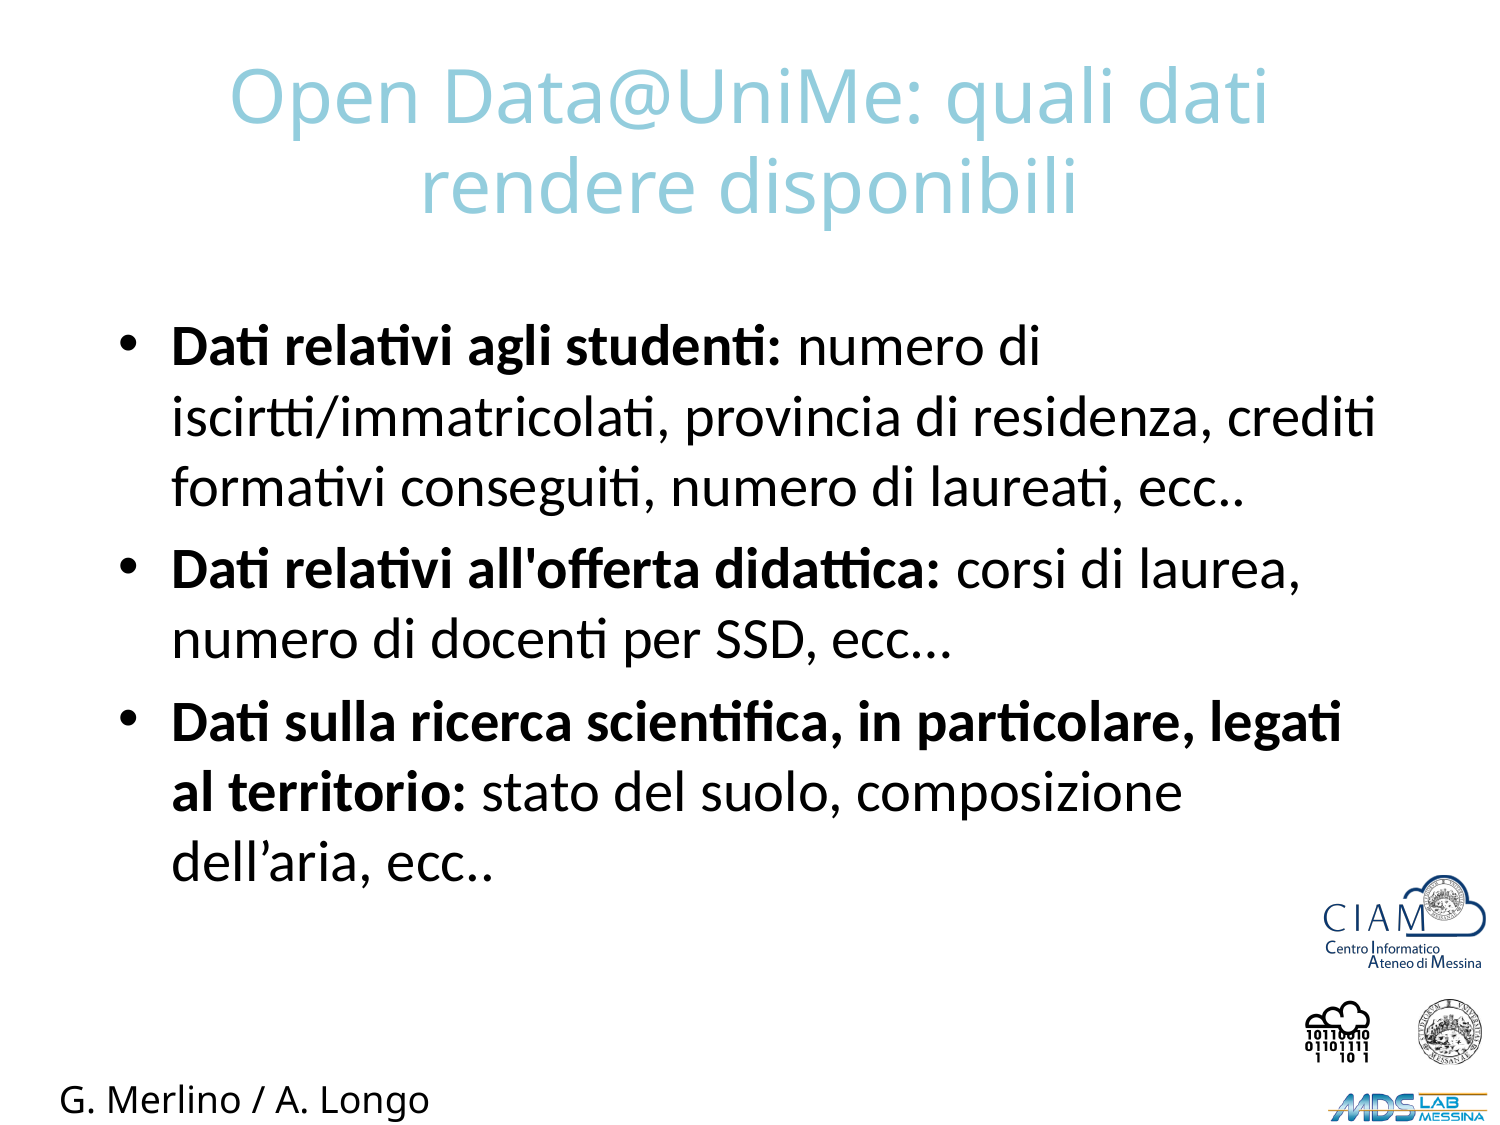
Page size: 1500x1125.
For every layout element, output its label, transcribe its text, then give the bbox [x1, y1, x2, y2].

text_box G. Merlino / A. Longo Minnolo [0, 1068, 491, 1125]
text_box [1304, 865, 1500, 1125]
title Open Data@UniMe: quali dati rendere disponibili [75, 45, 1425, 233]
list Dati relativi agli studenti: numero di iscirtti/immatricolati, provincia di residenza, crediti formativi conseguiti, numero di laureati, ecc.. Dati relativi all'offerta didattica: corsi di laurea, numero di docenti per SSD, ecc… Dati sulla ricerca scientifica, in particolare, legati al territorio: stato del suolo, composizione dell’aria, ecc.. [103, 299, 1397, 921]
